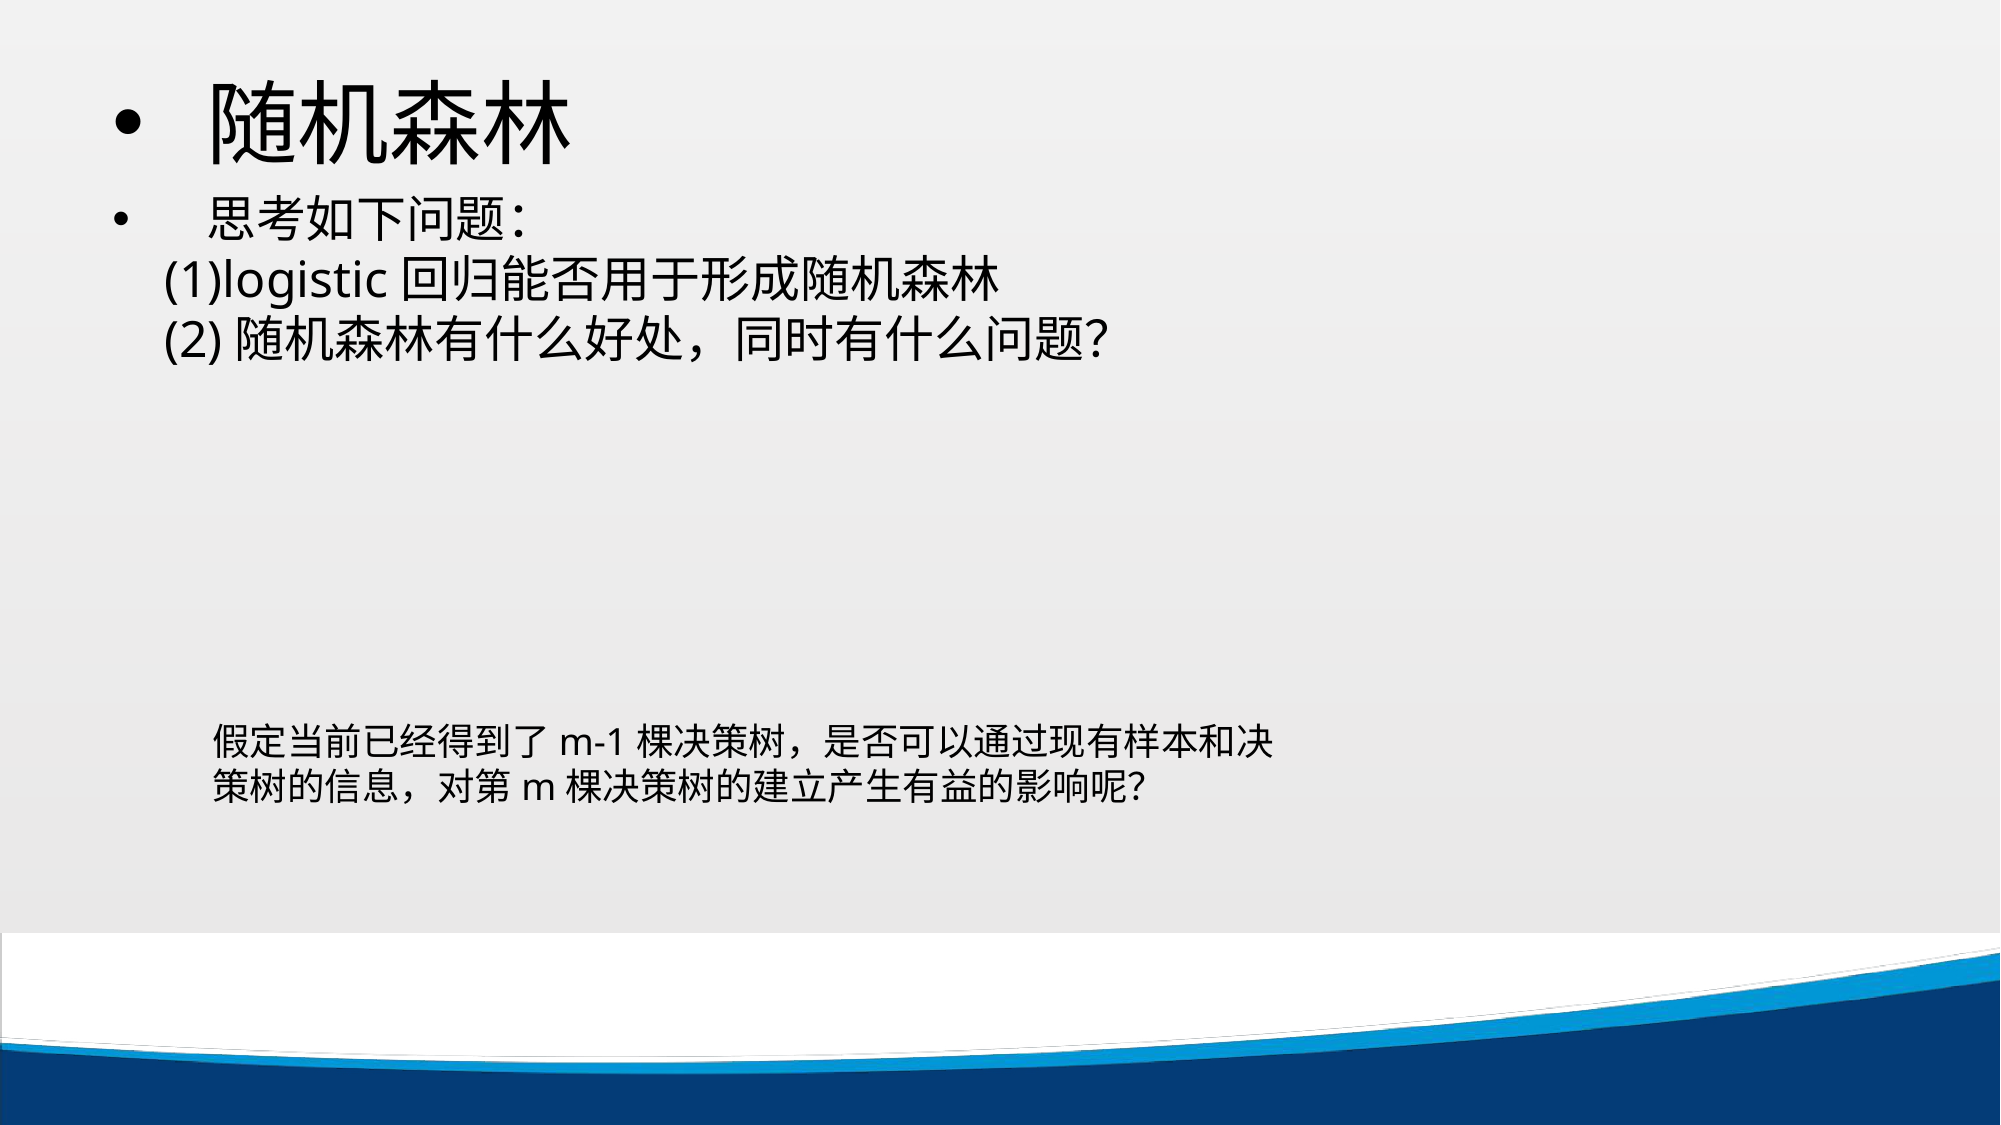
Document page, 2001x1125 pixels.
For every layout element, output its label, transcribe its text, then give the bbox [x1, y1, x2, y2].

text_box 随机森林 思考如下问题： (1)logistic回归能否用于形成随机森林 (2)随机森林有什么好处，同时有什么问题？ [97, 58, 1603, 676]
picture [0, 980, 2000, 1125]
picture [0, 933, 2000, 1063]
text_box 假定当前已经得到了m-1棵决策树，是否可以通过现有样本和决策树的信息，对第m棵决策树的建立产生有益的影响呢？ [197, 665, 1293, 816]
